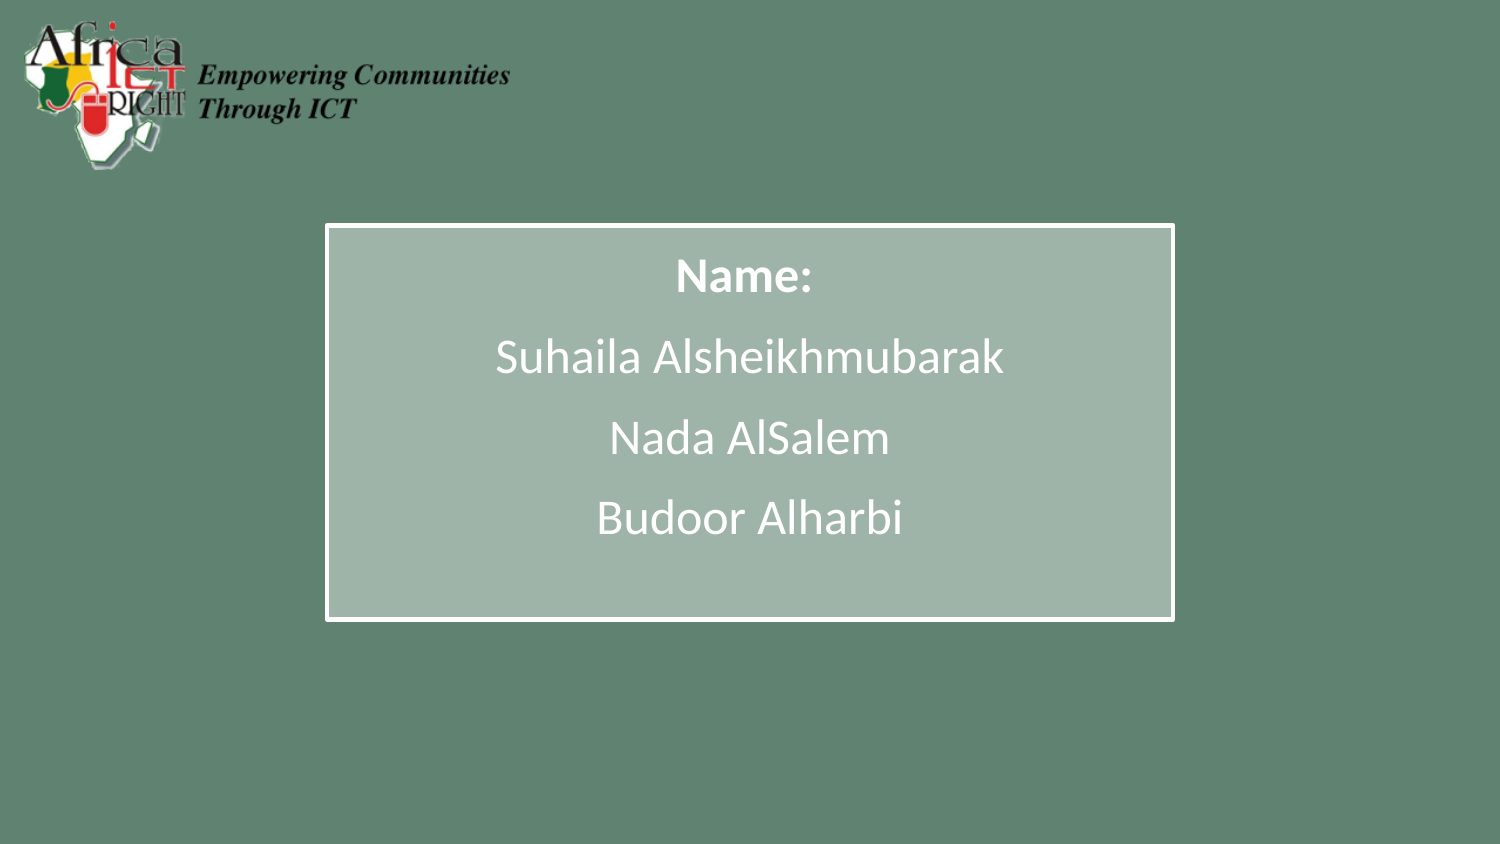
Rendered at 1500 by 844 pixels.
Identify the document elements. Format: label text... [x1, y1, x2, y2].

text_box [327, 561, 1173, 620]
picture [23, 20, 531, 170]
title Name: Suhaila Alsheikhmubarak Nada AlSalem Budoor Alharbi [327, 227, 1173, 561]
